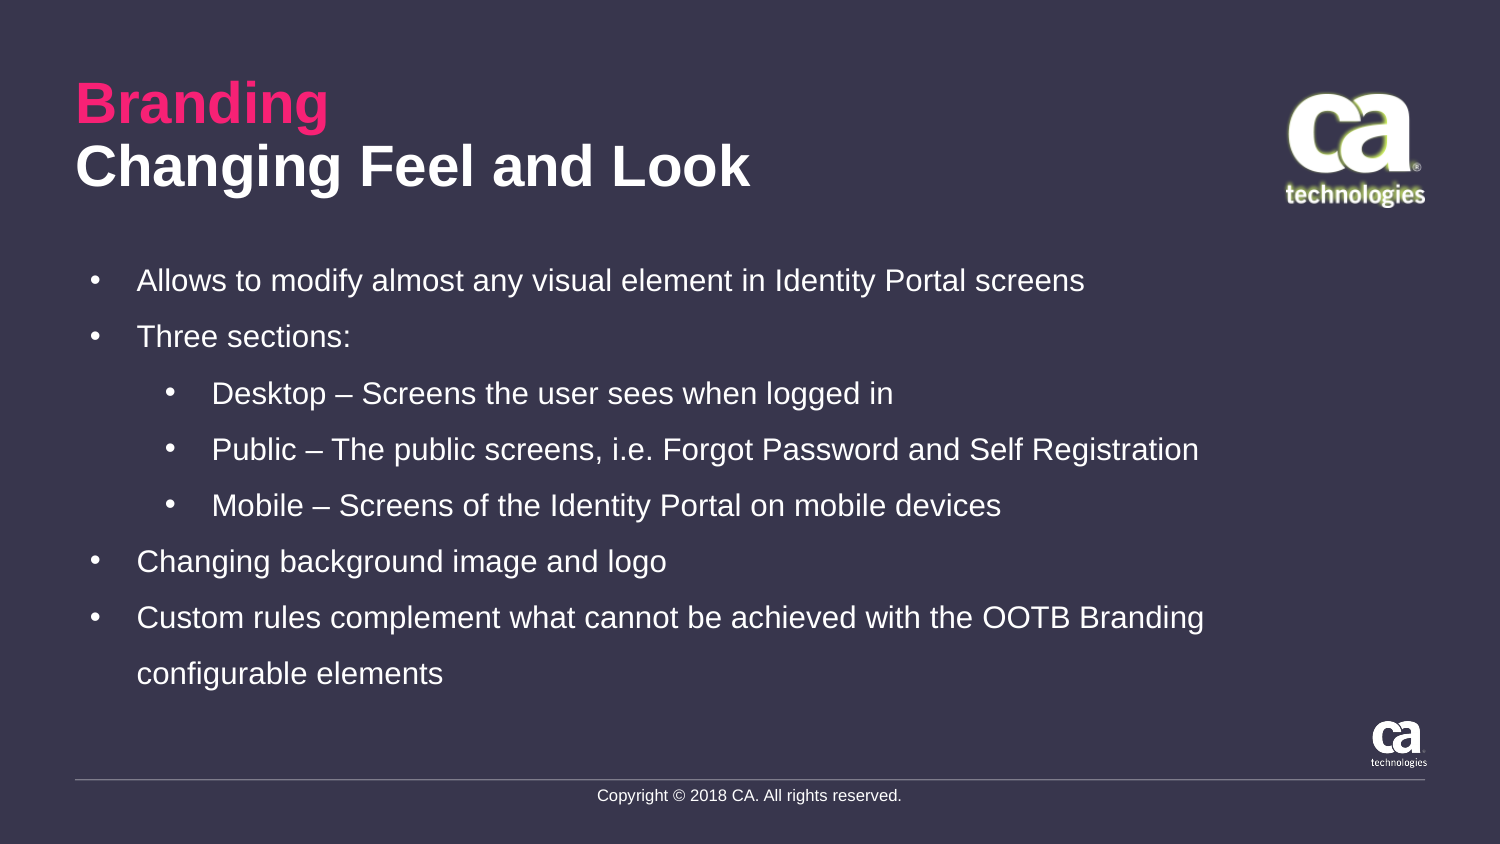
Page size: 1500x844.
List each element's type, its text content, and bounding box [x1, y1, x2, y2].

text_box Allows to modify almost any visual element in Identity Portal screens Three sections: Desktop – Screens the user sees when logged in Public – The public screens, i.e. Forgot Password and Self Registration Mobile – Screens of the Identity Portal on mobile devices Changing background image and logo Custom rules complement what cannot be achieved with the OOTB Branding configurable elements [75, 234, 1379, 844]
picture [1379, 721, 1427, 768]
text_box Branding Changing Feel and Look [74, 65, 1096, 207]
picture [1286, 94, 1426, 208]
